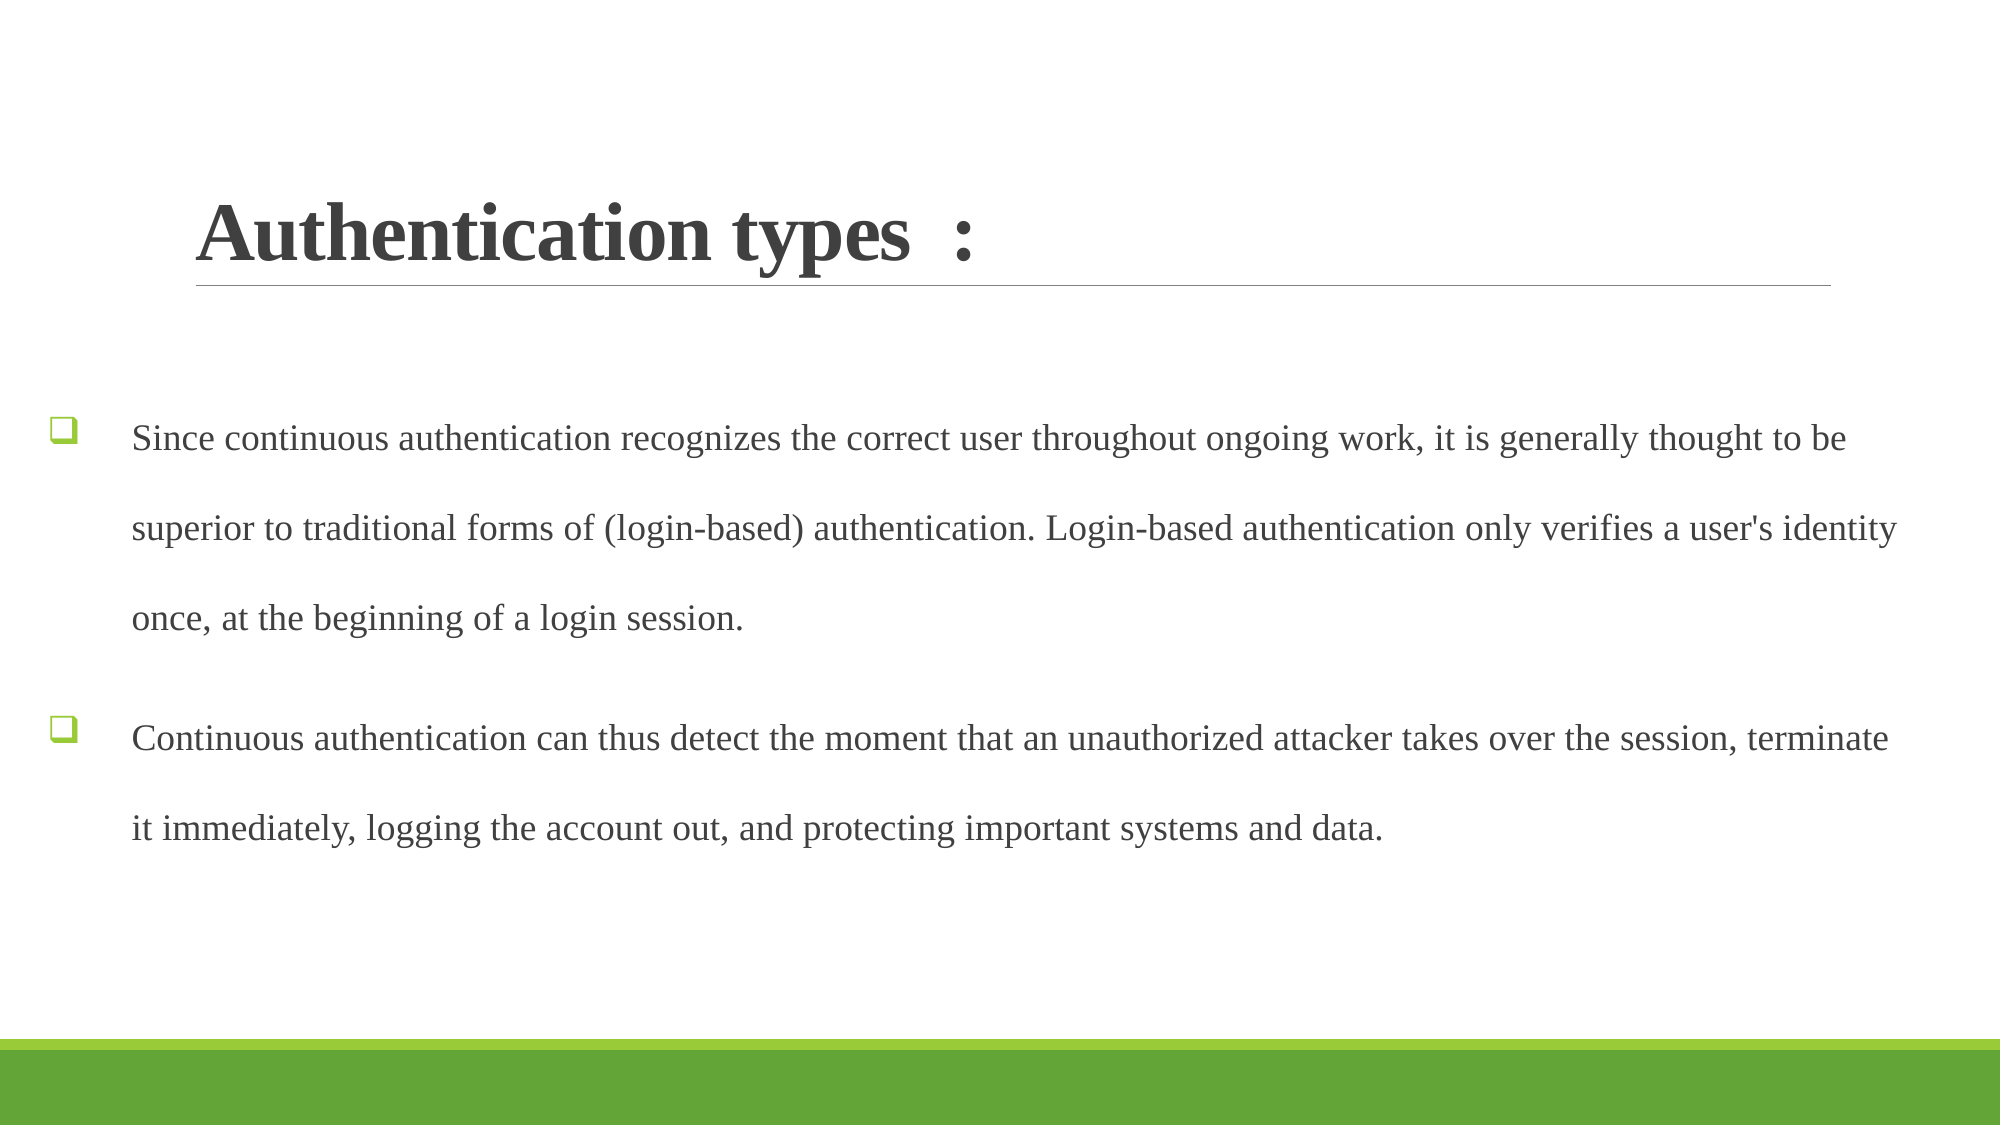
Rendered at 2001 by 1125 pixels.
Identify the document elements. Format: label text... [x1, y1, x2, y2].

list Since continuous authentication recognizes the correct user throughout ongoing work, it is generally thought to be superior to traditional forms of (login-based) authentication. Login-based authentication only verifies a user's identity once, at the beginning of a login session. Continuous authentication can thus detect the moment that an unauthorized attacker takes over the session, terminate it immediately, logging the account out, and protecting important systems and data. [47, 360, 1916, 1125]
title Authentication types : [180, 47, 1830, 285]
